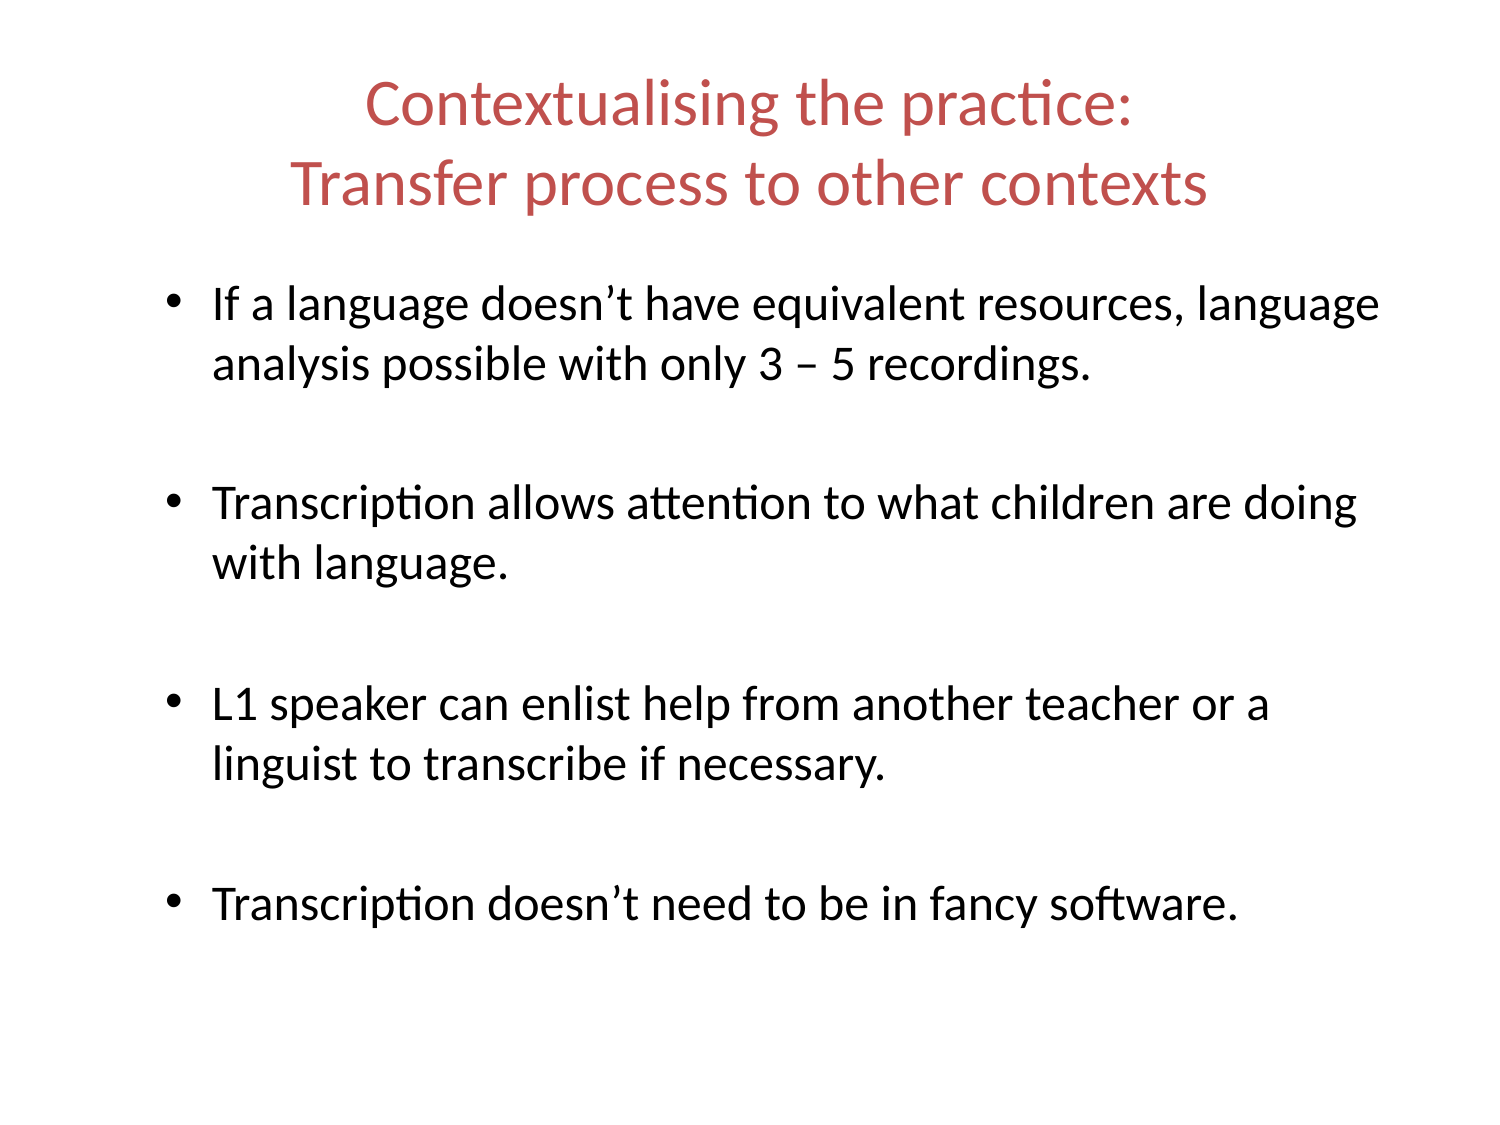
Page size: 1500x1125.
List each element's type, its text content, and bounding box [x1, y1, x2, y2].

list If a language doesn’t have equivalent resources, language analysis possible with only 3 – 5 recordings. Transcription allows attention to what children are doing with language. L1 speaker can enlist help from another teacher or a linguist to transcribe if necessary. Transcription doesn’t need to be in fancy software. [75, 262, 1425, 1005]
title Contextualising the practice: Transfer process to other contexts [75, 45, 1425, 233]
